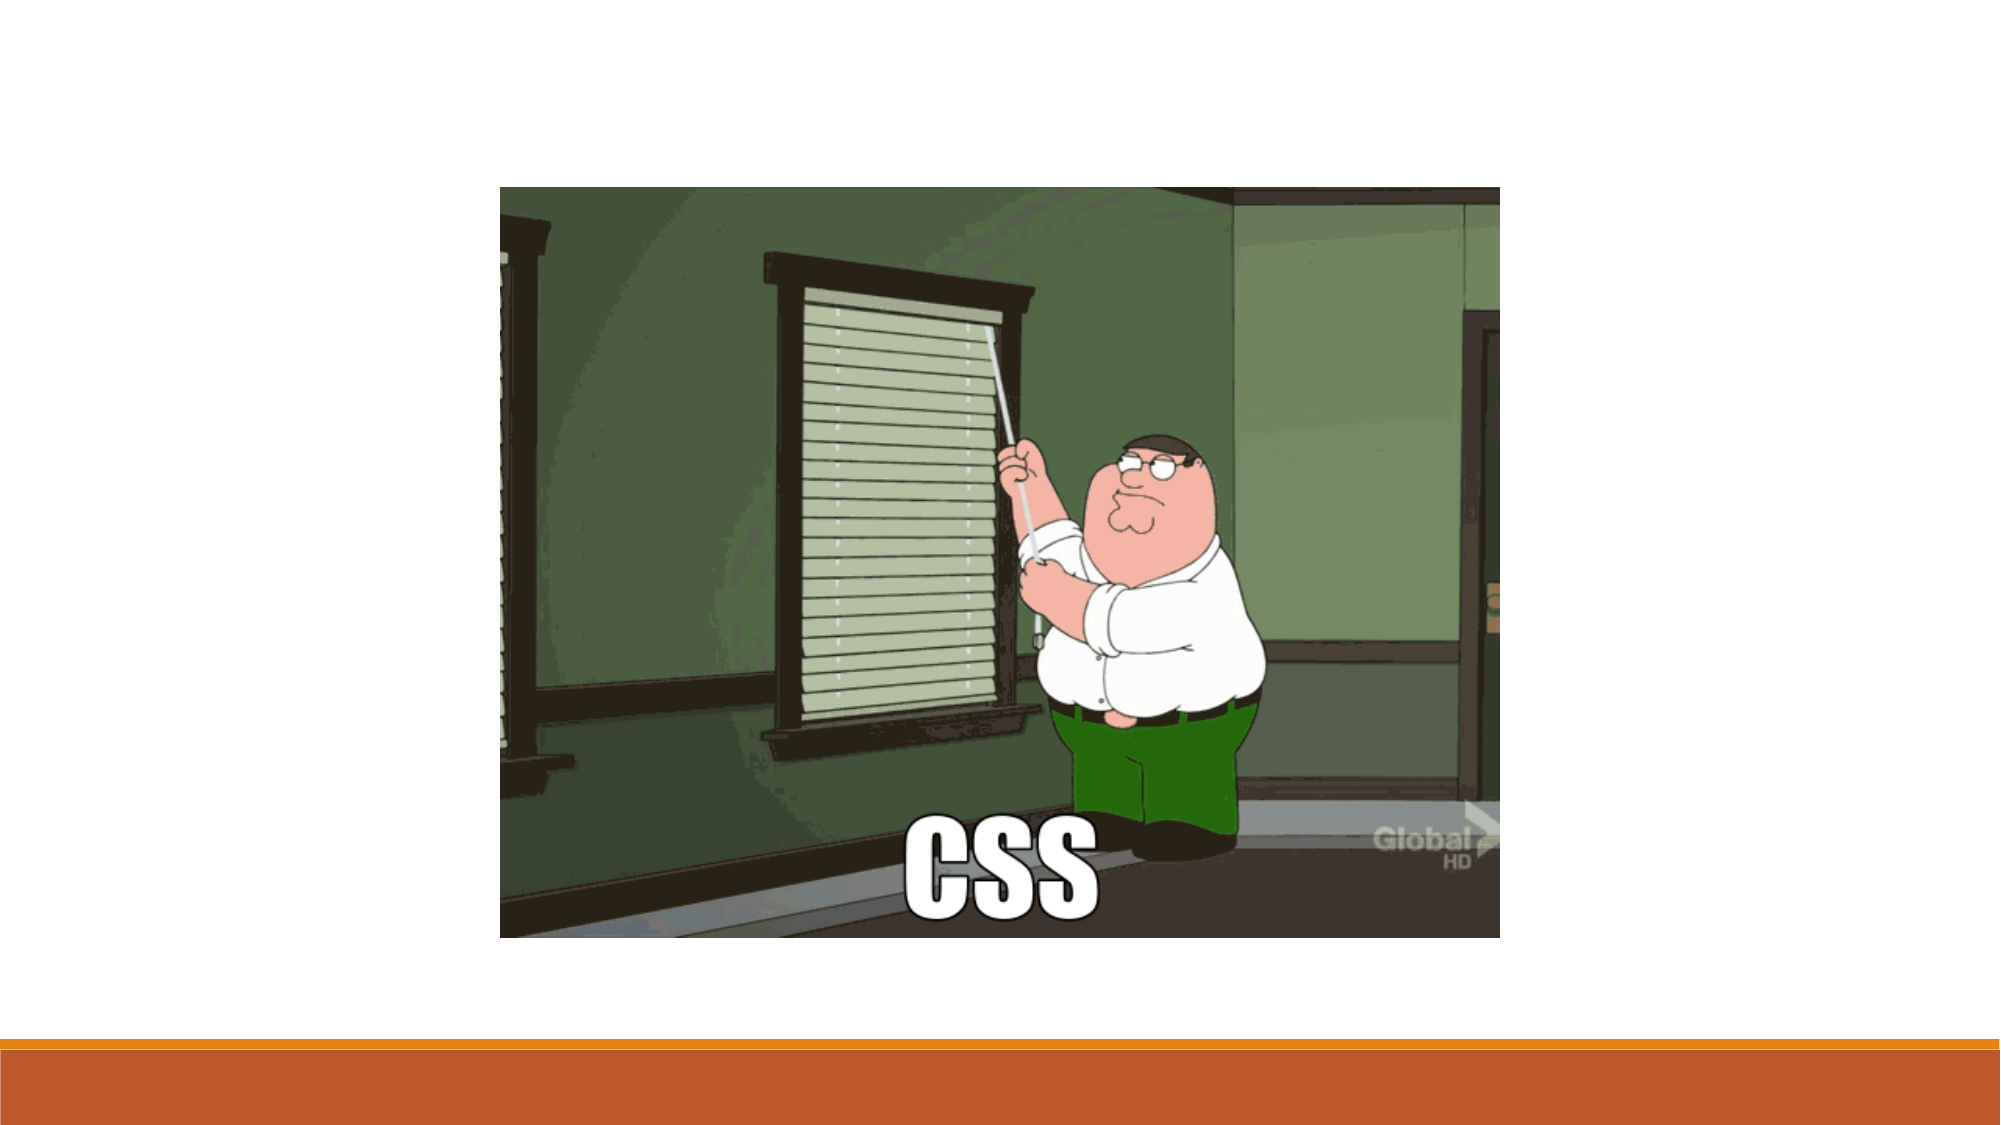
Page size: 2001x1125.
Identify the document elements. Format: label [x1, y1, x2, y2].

picture [499, 186, 1501, 938]
